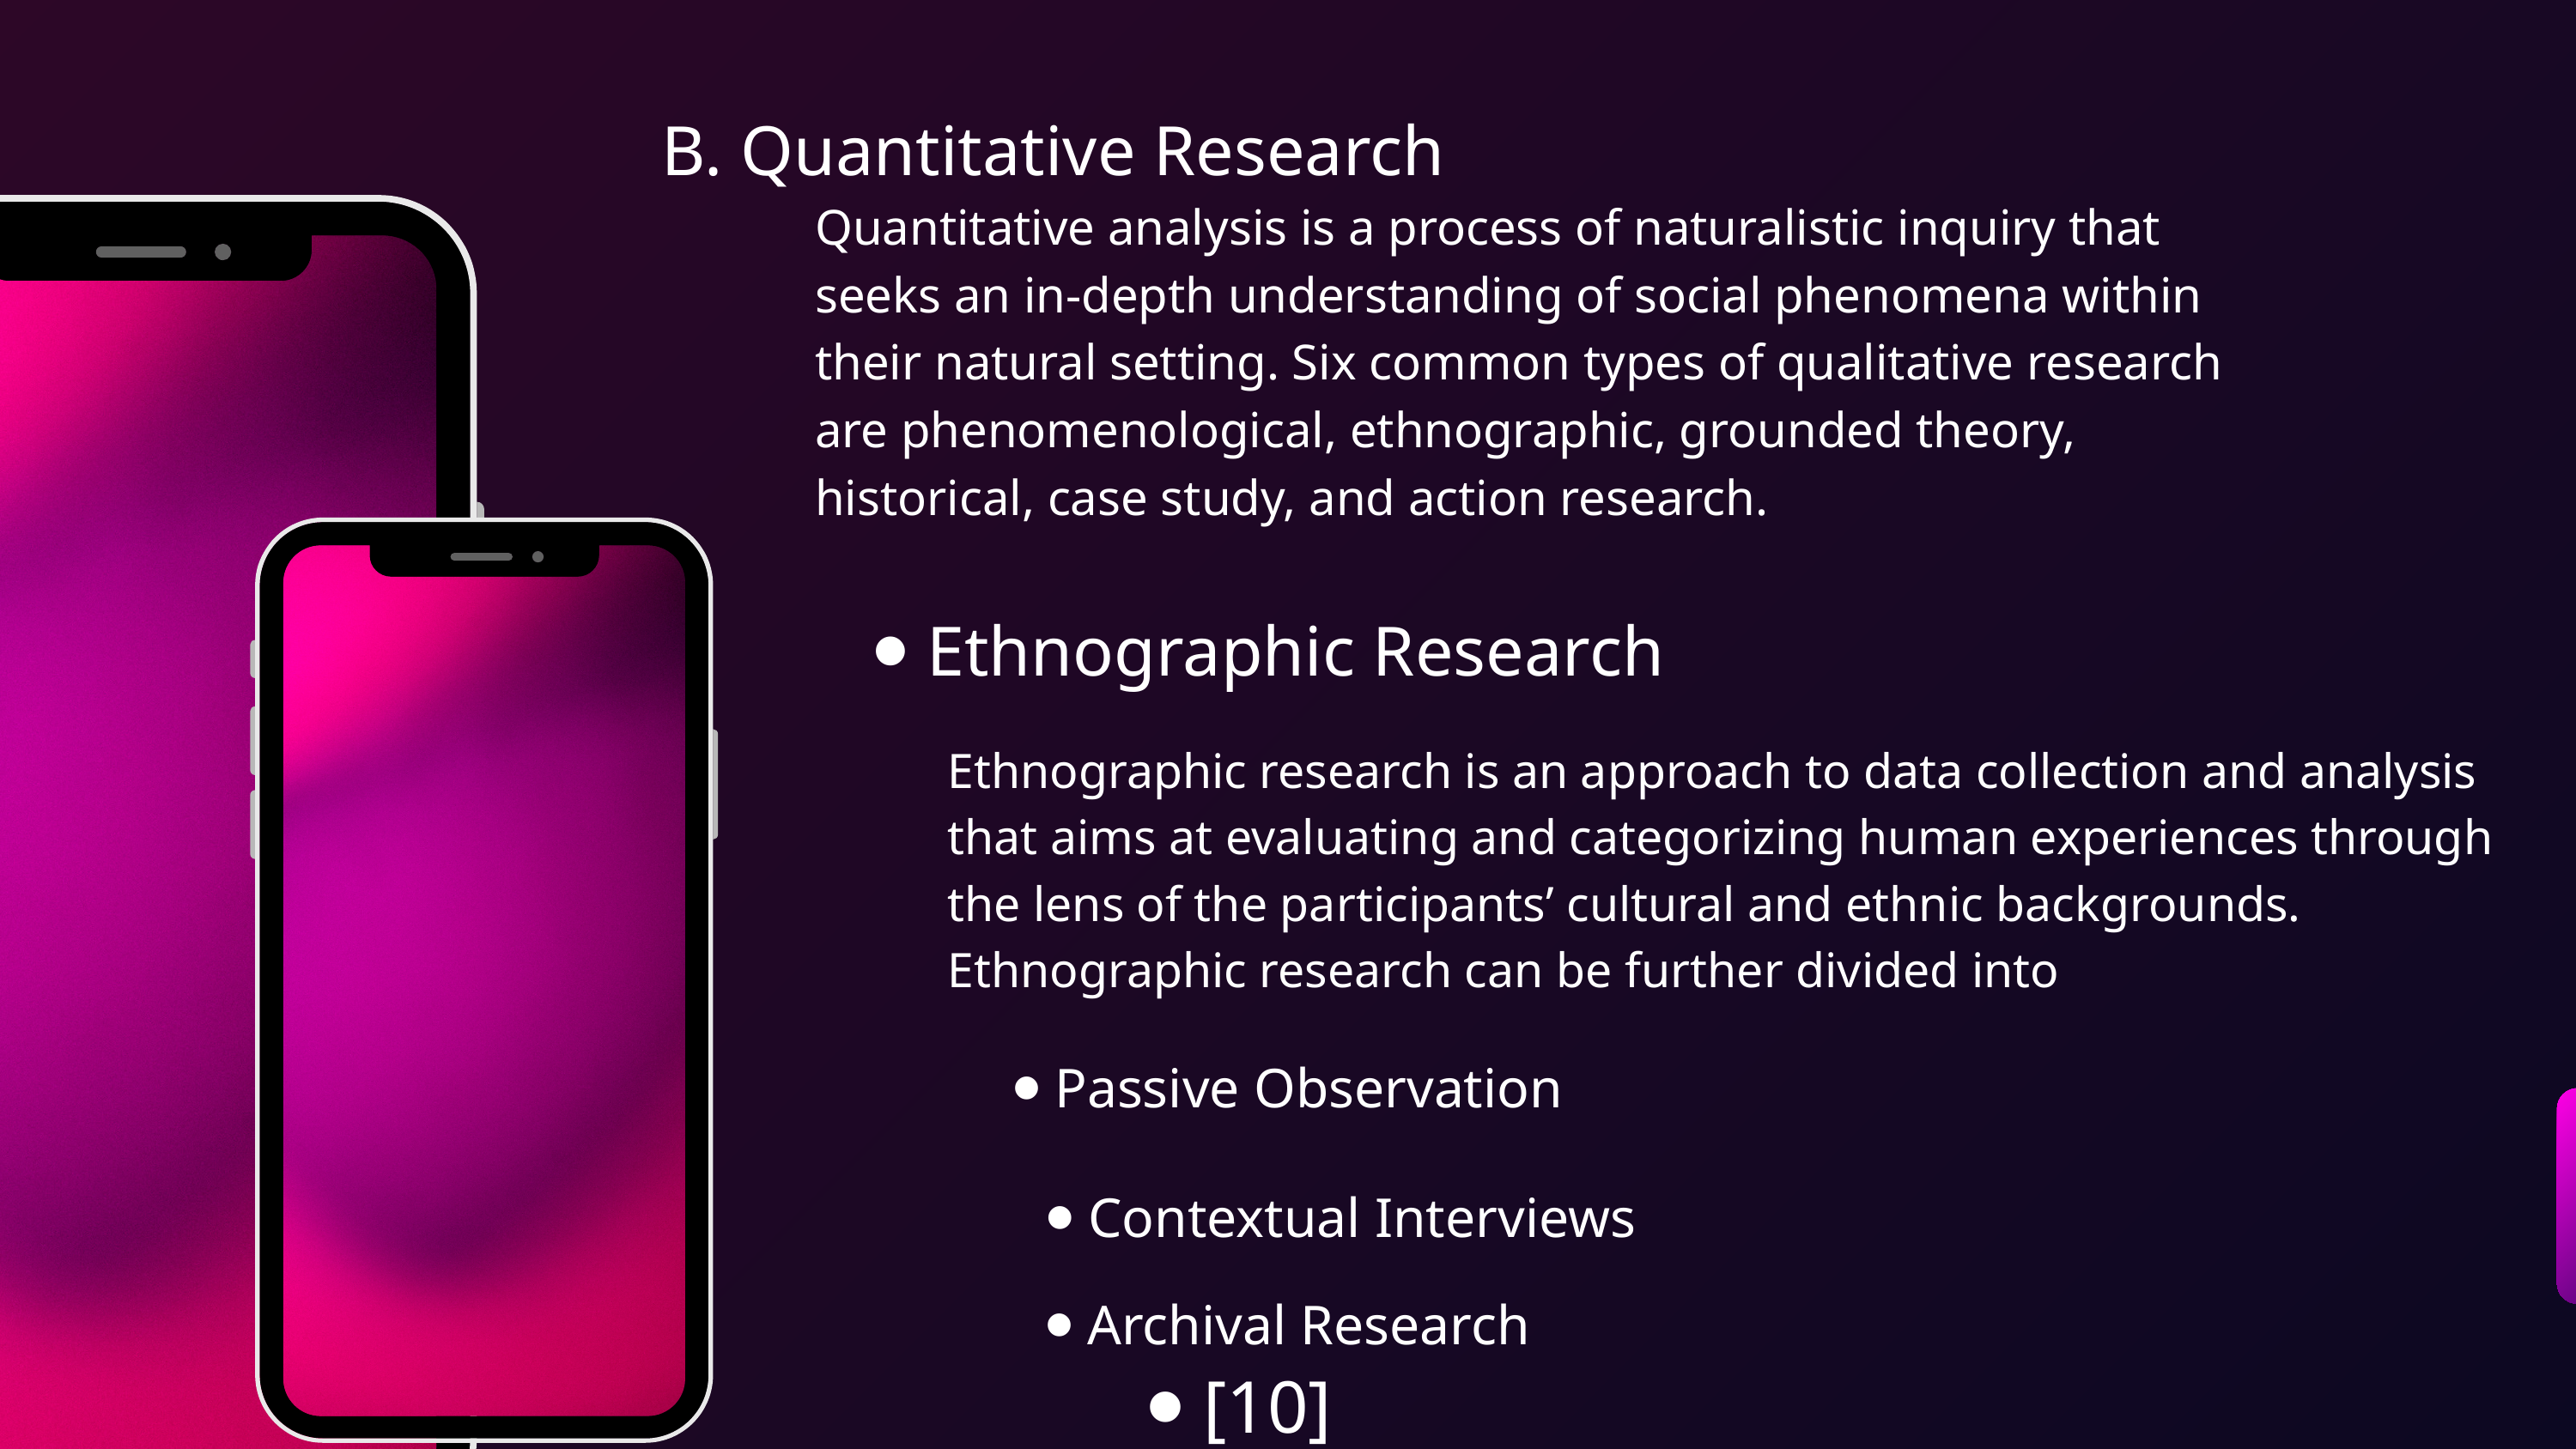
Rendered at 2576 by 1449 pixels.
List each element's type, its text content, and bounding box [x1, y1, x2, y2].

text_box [250, 517, 719, 1444]
text_box B. Quantitative Research [661, 94, 1753, 190]
text_box ⦁ Passive Observation [722, 1043, 2010, 1173]
text_box ⦁ Ethnographic Research [872, 594, 2210, 785]
text_box Quantitative analysis is a process of naturalistic inquiry that seeks an in-depth understanding of social phenomena within their natural setting. Six common types of qualitative research are phenomenological, ethnographic, grounded theory, historical, case study, and action research. [815, 186, 2269, 525]
text_box ⦁ Archival Research [720, 1279, 2010, 1449]
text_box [0, 194, 485, 1449]
text_box Ethnographic research is an approach to data collection and analysis that aims at evaluating and categorizing human experiences through the lens of the participants’ cultural and ethnic backgrounds. Ethnographic research can be further divided into [947, 731, 2557, 1131]
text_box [2556, 1088, 2576, 1304]
text_box ⦁ Contextual Interviews [722, 1173, 2063, 1399]
